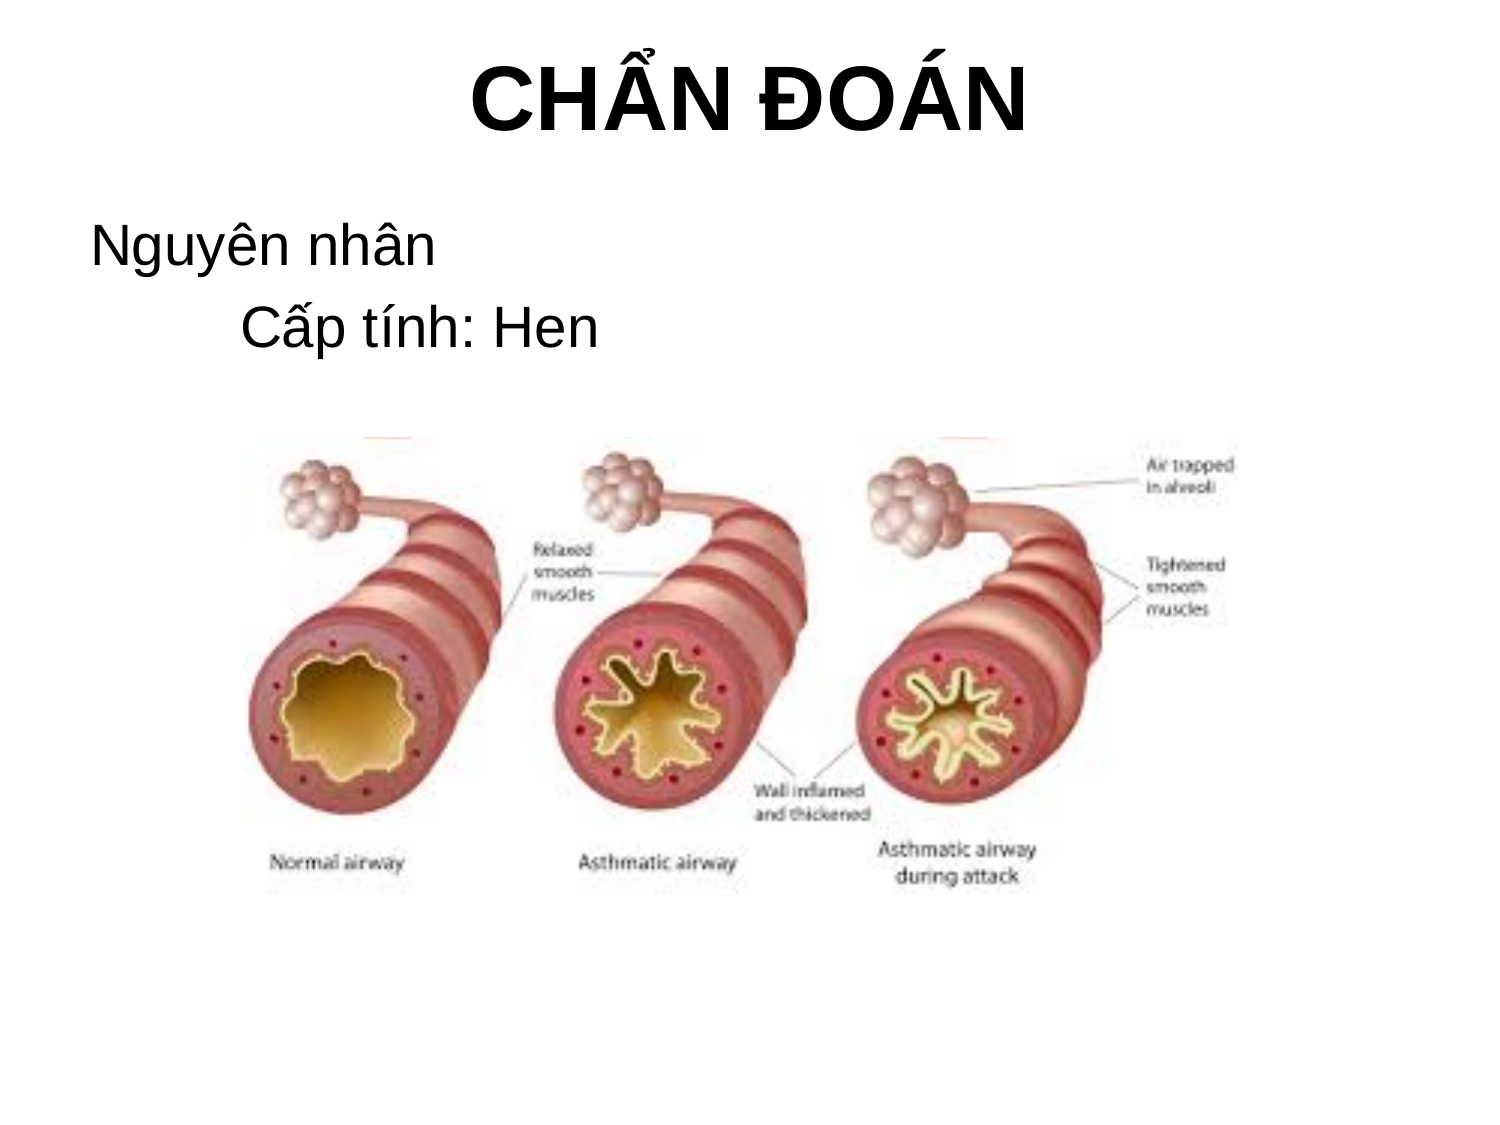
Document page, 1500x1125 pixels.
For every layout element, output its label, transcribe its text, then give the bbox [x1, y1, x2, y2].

picture [243, 437, 1238, 894]
title CHẨN ĐOÁN [75, 0, 1425, 188]
list Nguyên nhân Cấp tính: Hen [75, 200, 1425, 388]
